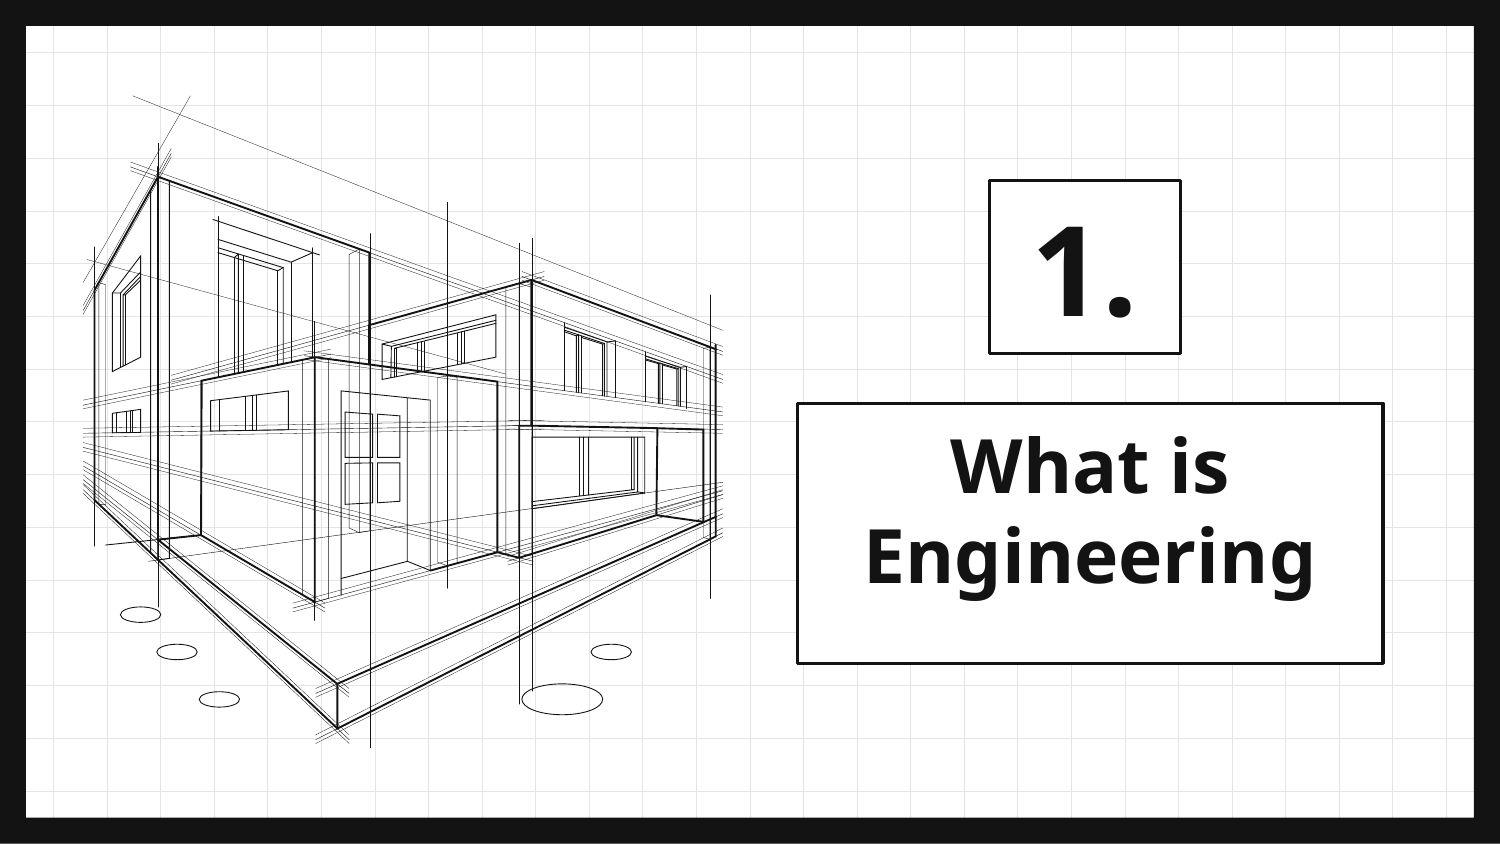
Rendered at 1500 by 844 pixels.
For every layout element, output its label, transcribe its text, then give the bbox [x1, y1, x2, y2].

title 1. [988, 179, 1182, 355]
title What is Engineering [796, 402, 1385, 665]
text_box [82, 95, 723, 749]
